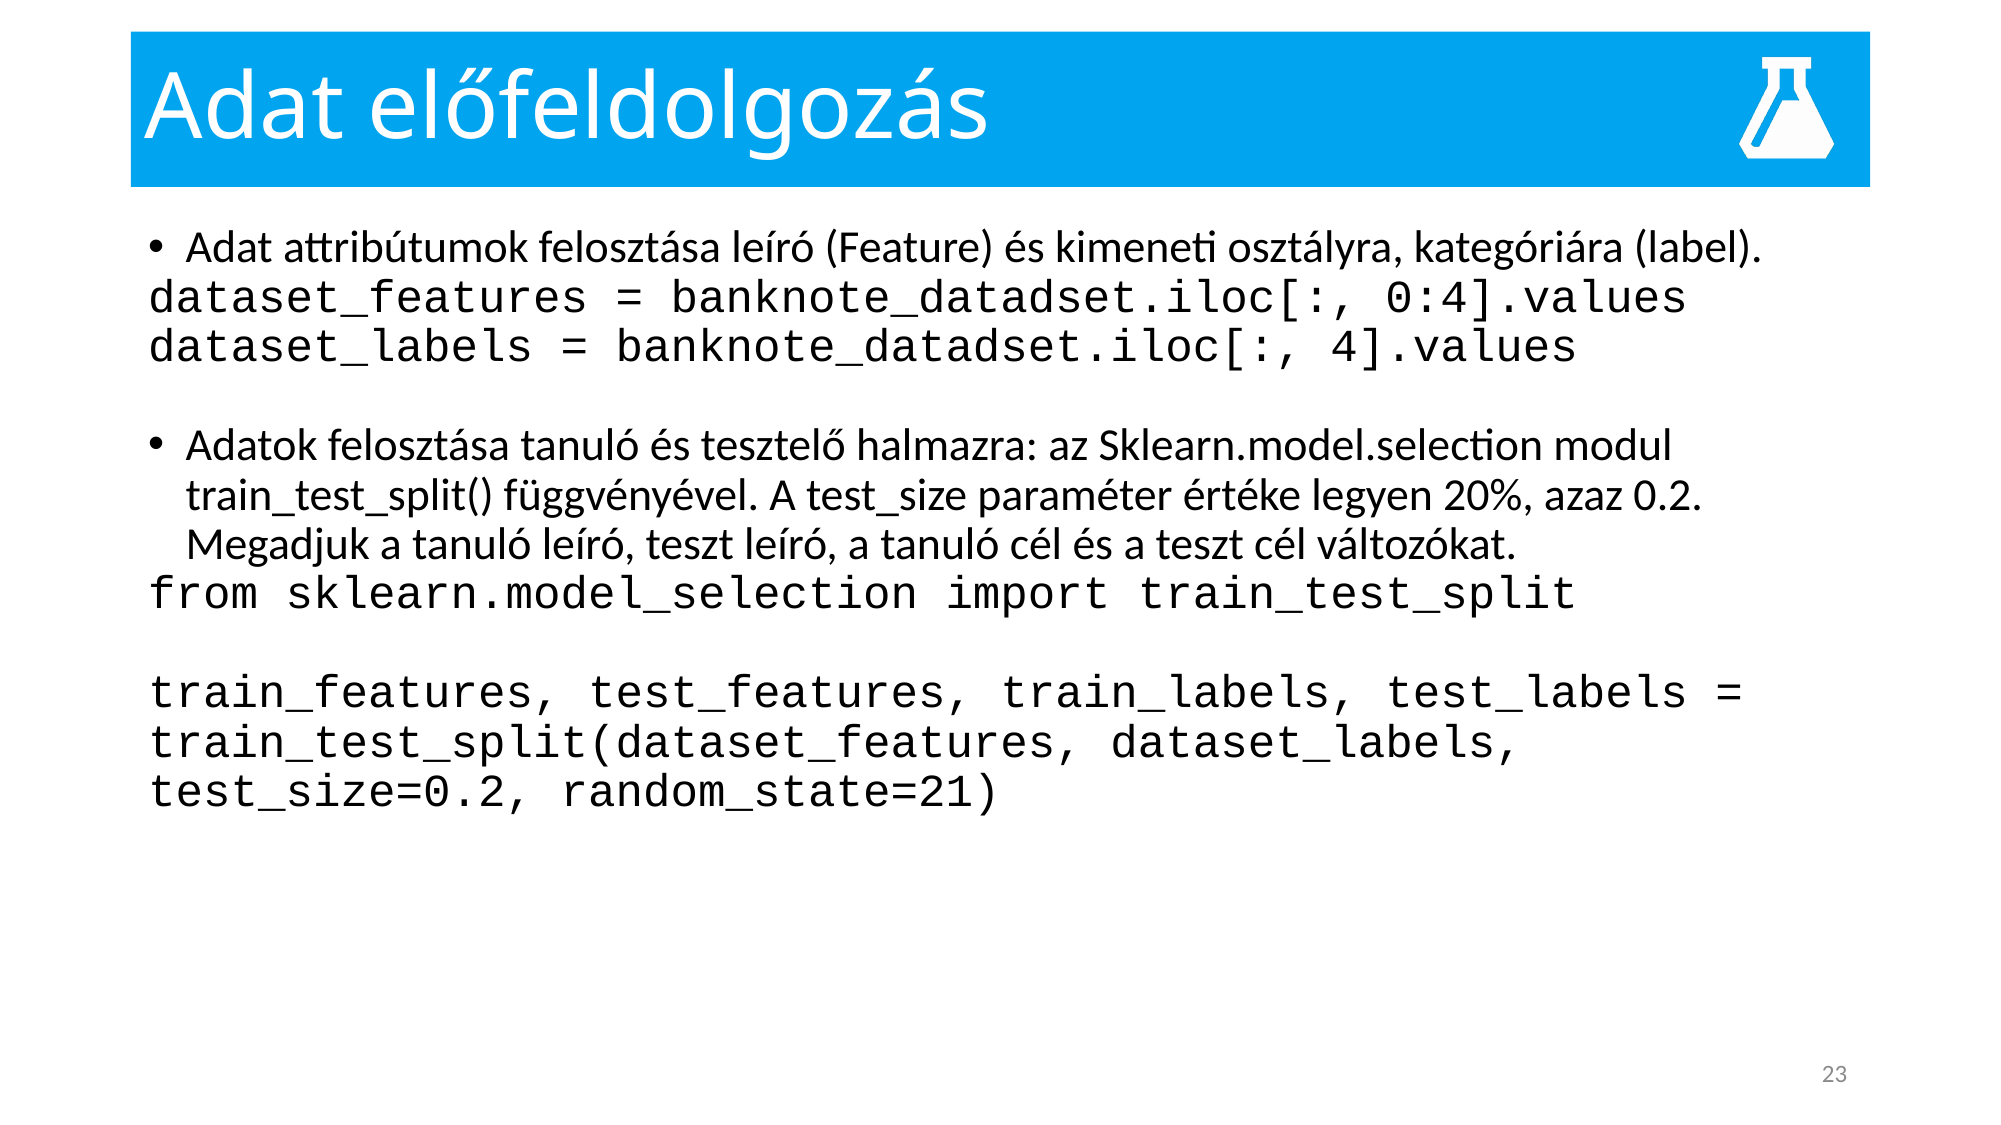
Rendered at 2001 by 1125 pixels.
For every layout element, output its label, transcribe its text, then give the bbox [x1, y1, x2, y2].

picture [1740, 58, 1833, 158]
slide_number 23 [1412, 1042, 1863, 1103]
list Adat attribútumok felosztása leíró (Feature) és kimeneti osztályra, kategóriára (label). dataset_features = banknote_datadset.iloc[:, 0:4].values dataset_labels = banknote_datadset.iloc[:, 4].values Adatok felosztása tanuló és tesztelő halmazra: az Sklearn.model.selection modul train_test_split() függvényével. A test_size paraméter értéke legyen 20%, azaz 0.2. Megadjuk a tanuló leíró, teszt leíró, a tanuló cél és a teszt cél változókat. from sklearn.model_selection import train_test_split train_features, test_features, train_labels, test_labels = train_test_split(dataset_features, dataset_labels, test_size=0.2, random_state=21) [133, 215, 1871, 993]
title Adat előfeldolgozás [129, 31, 1701, 187]
